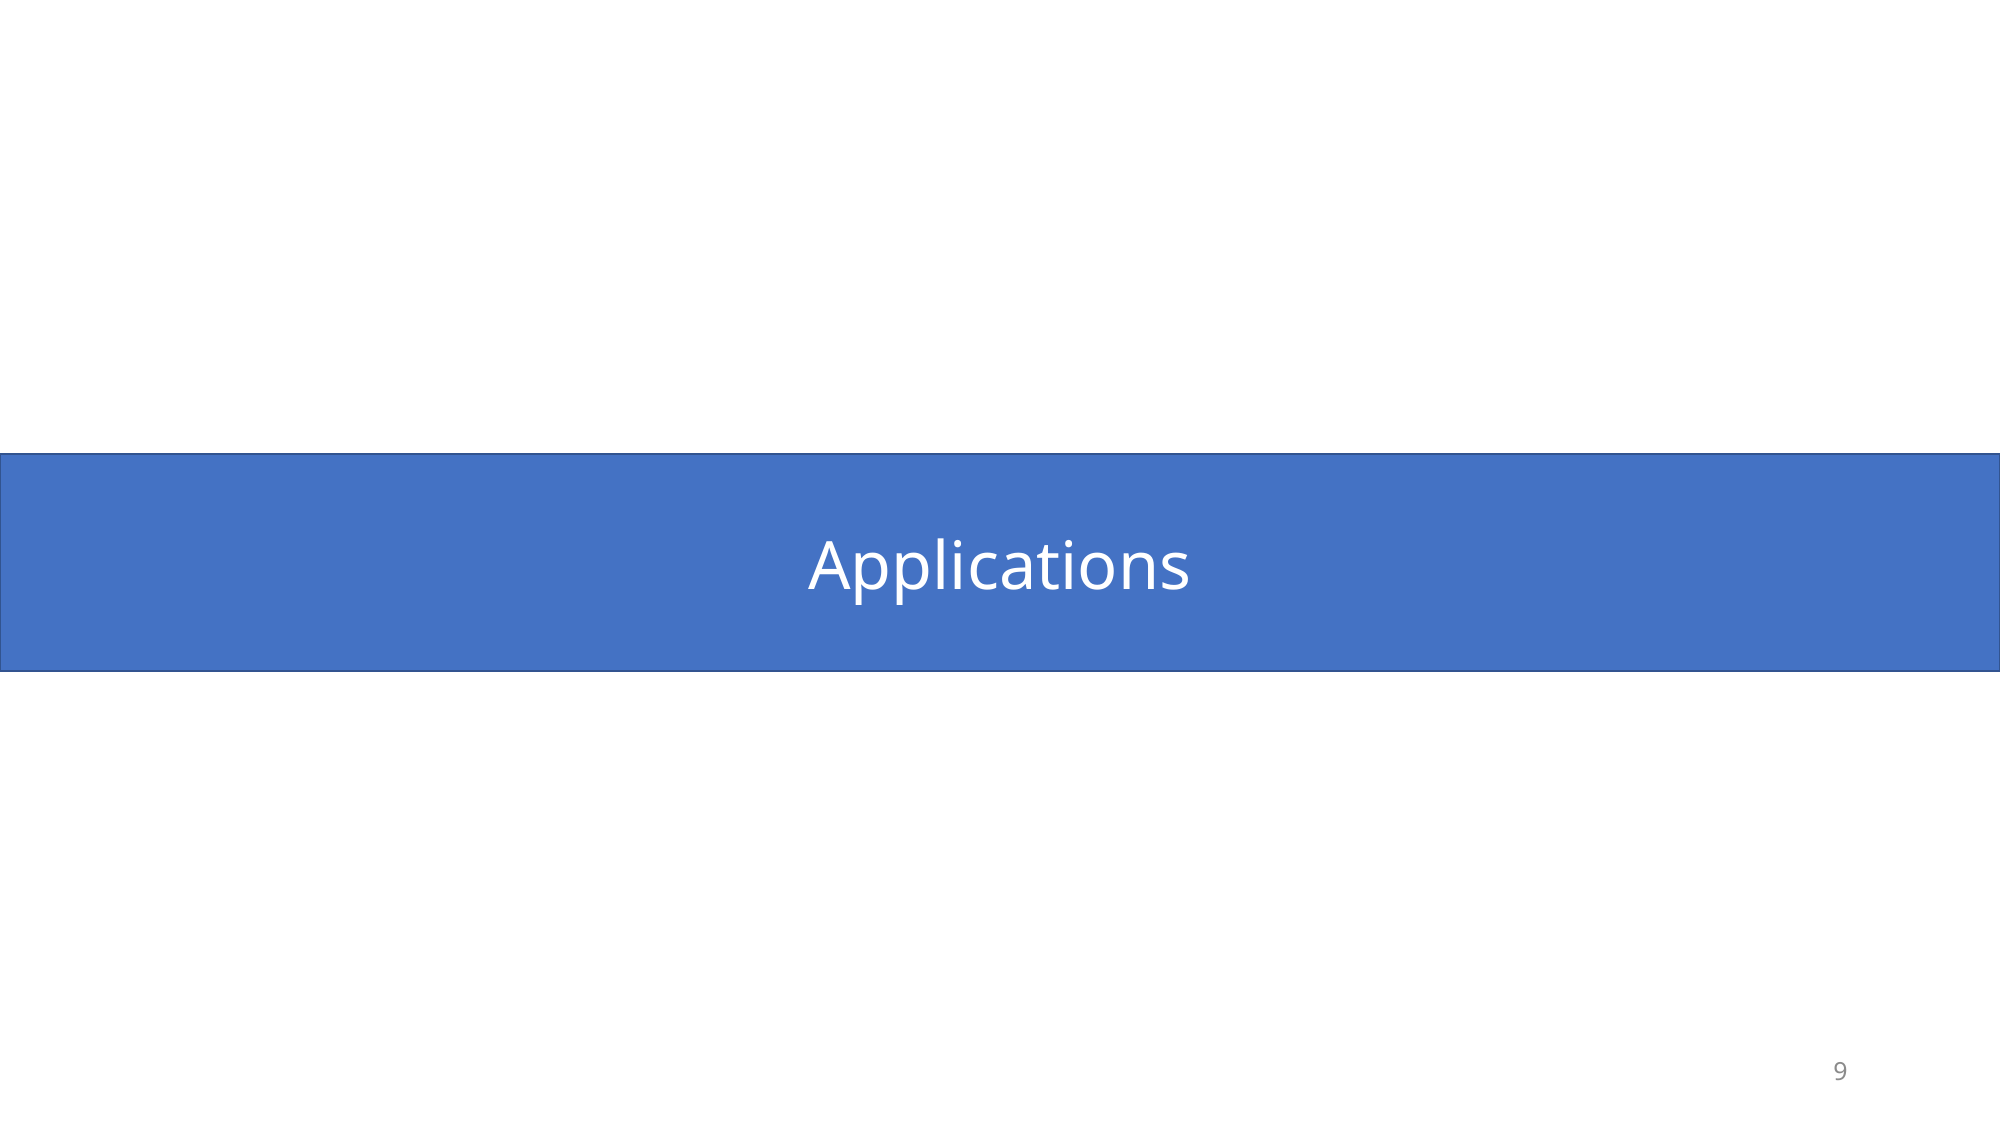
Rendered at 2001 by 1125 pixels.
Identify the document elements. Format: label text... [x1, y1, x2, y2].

slide_number 9 [1412, 1042, 1863, 1103]
text_box Applications [0, 453, 2000, 672]
